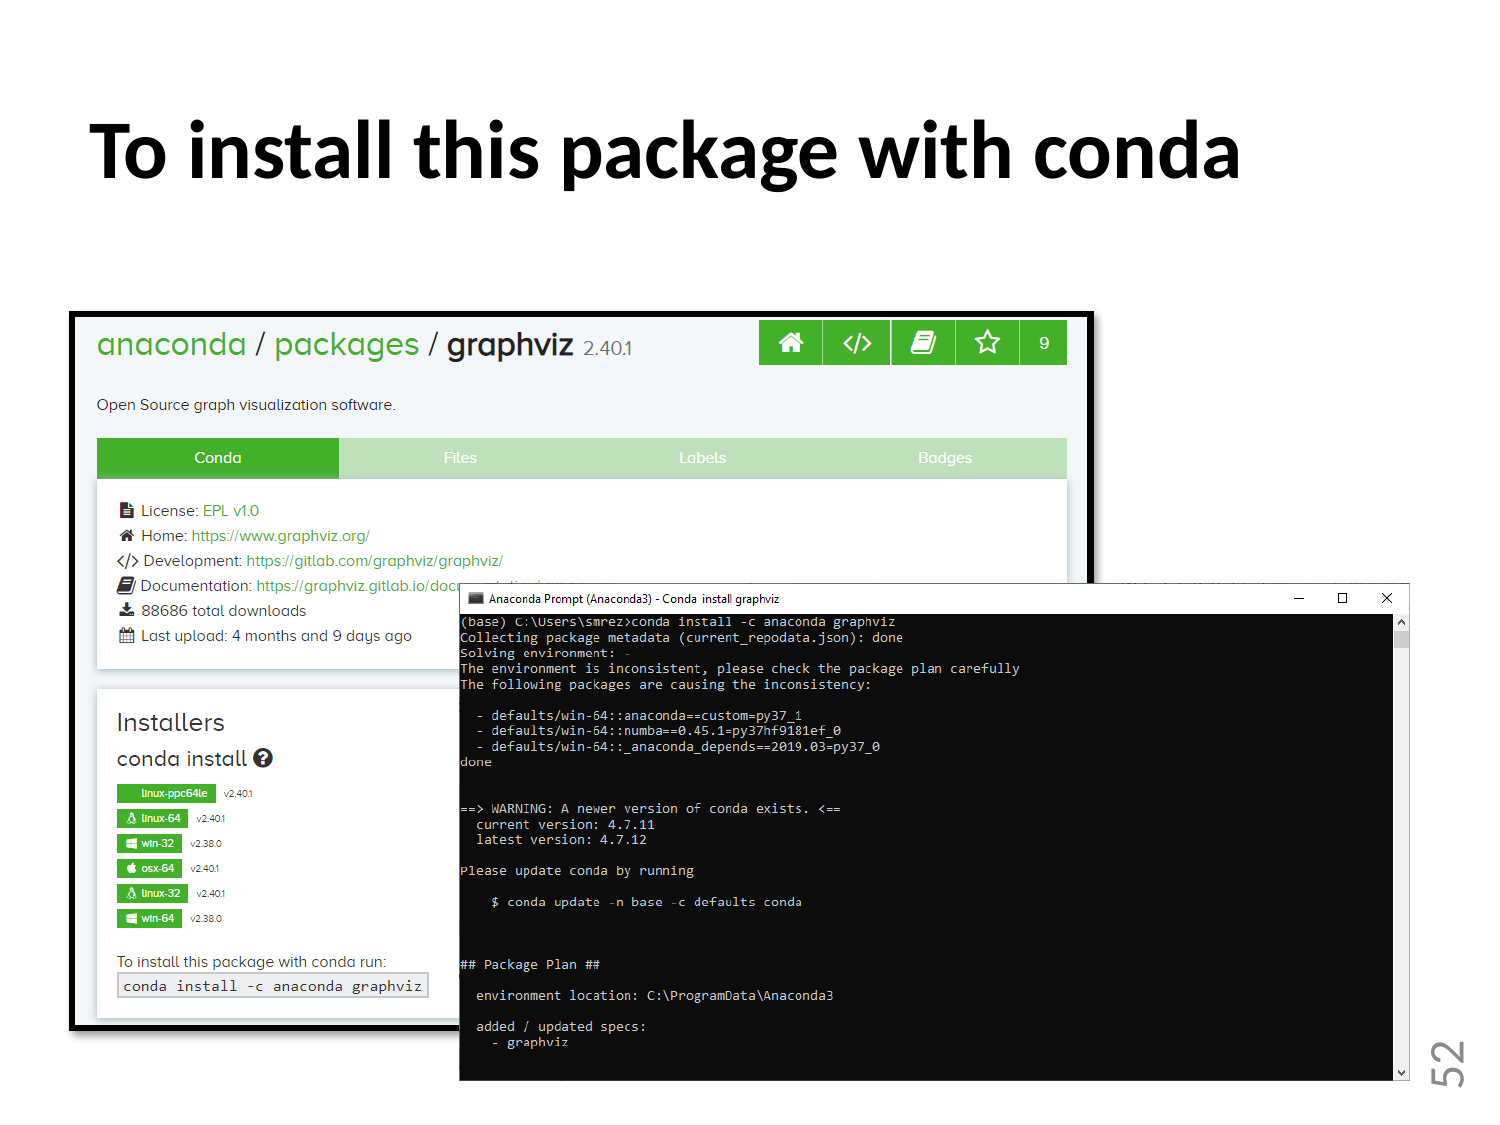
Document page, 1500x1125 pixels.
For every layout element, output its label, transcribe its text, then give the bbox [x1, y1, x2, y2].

picture [74, 317, 1410, 1081]
text_box To install this package with conda [74, 87, 1438, 203]
slide_number 52 [1412, 1025, 1475, 1125]
